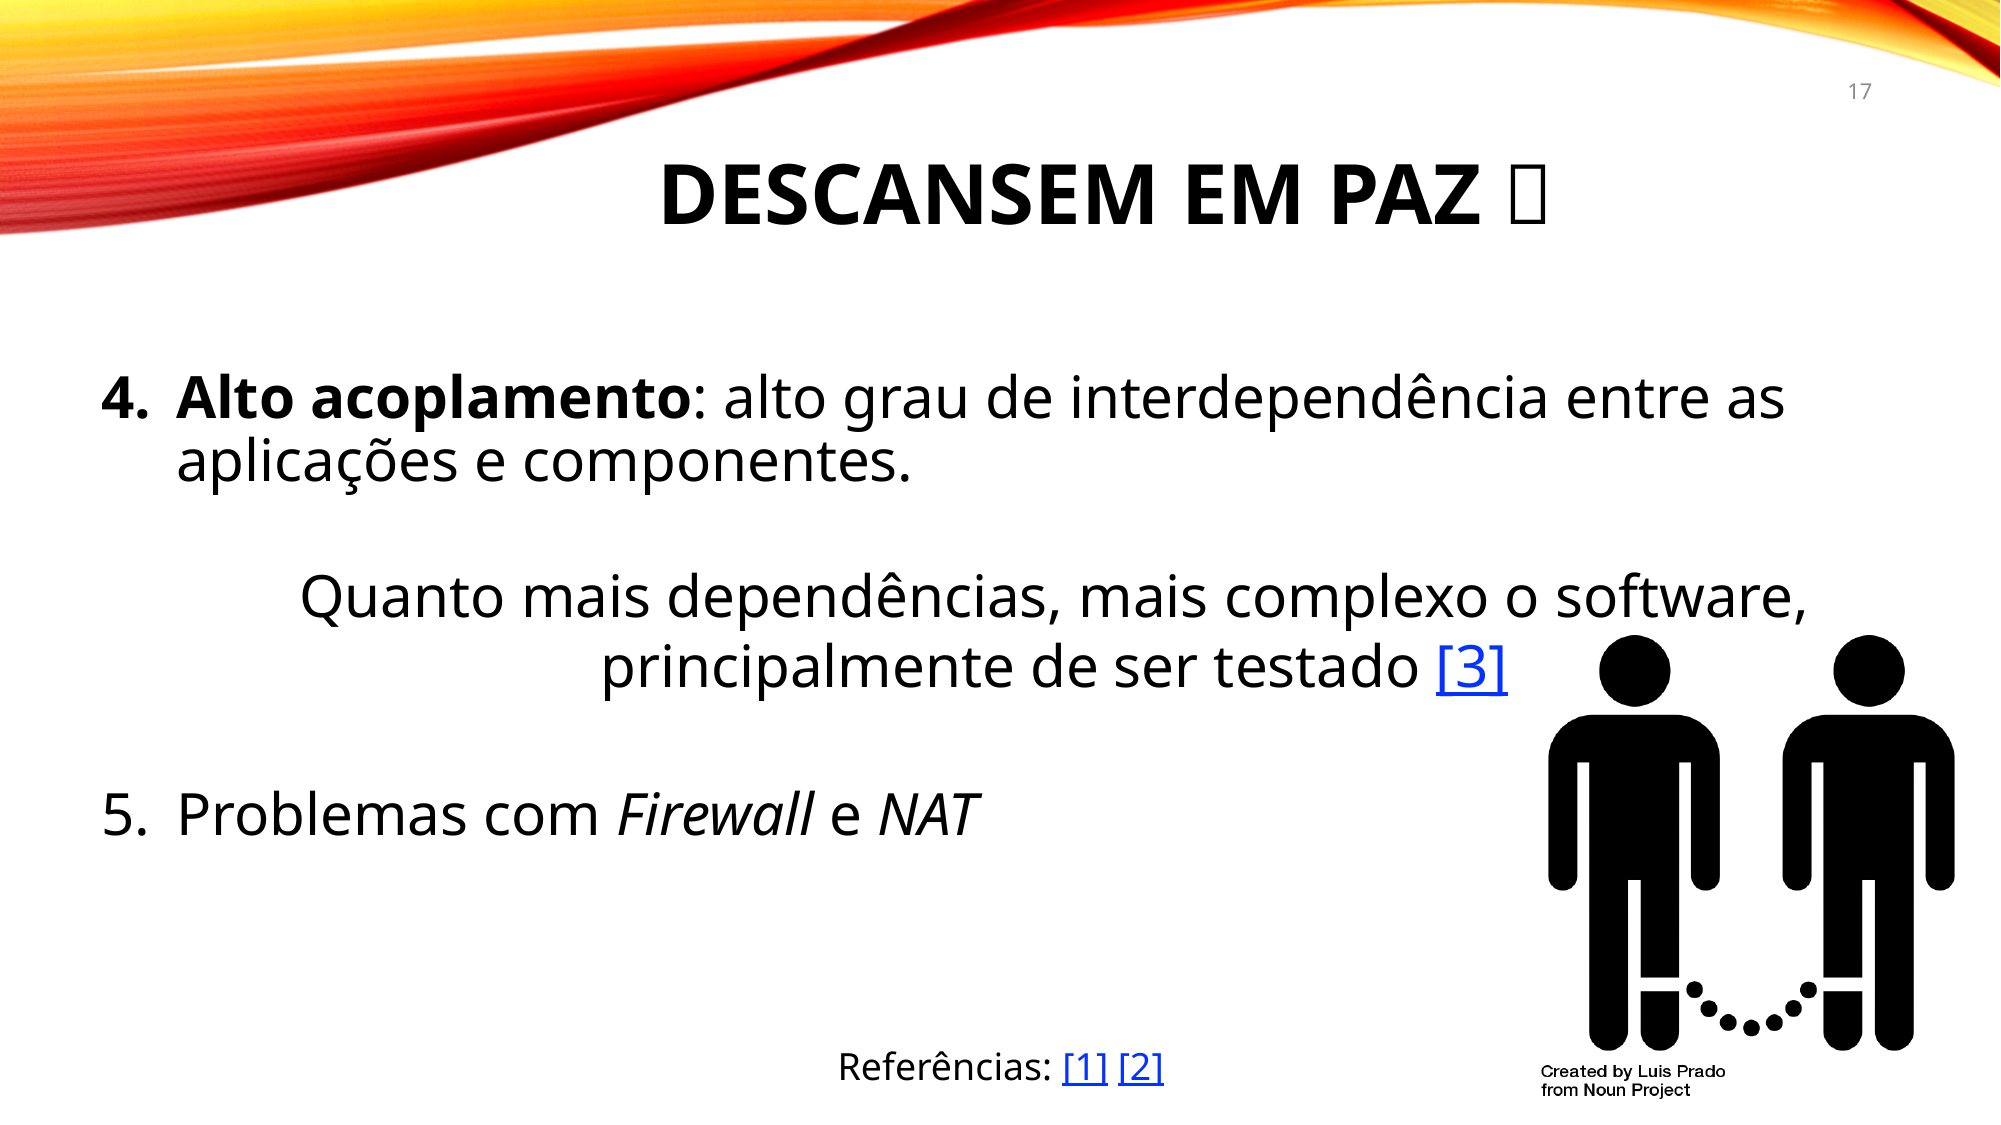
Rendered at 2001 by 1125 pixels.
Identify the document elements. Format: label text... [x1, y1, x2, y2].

picture [0, 0, 2000, 237]
title Descansem em paz 🙏 [323, 102, 1888, 294]
slide_number 17 [1437, 62, 1888, 102]
text_box Referências: [1] [2] [344, 1035, 1505, 1101]
list Alto acoplamento: alto grau de interdependência entre as aplicações e componentes. Quanto mais dependências, mais complexo o software, principalmente de ser testado [3] Problemas com Firewall e NAT [86, 270, 1948, 1063]
picture [1505, 630, 2000, 1125]
